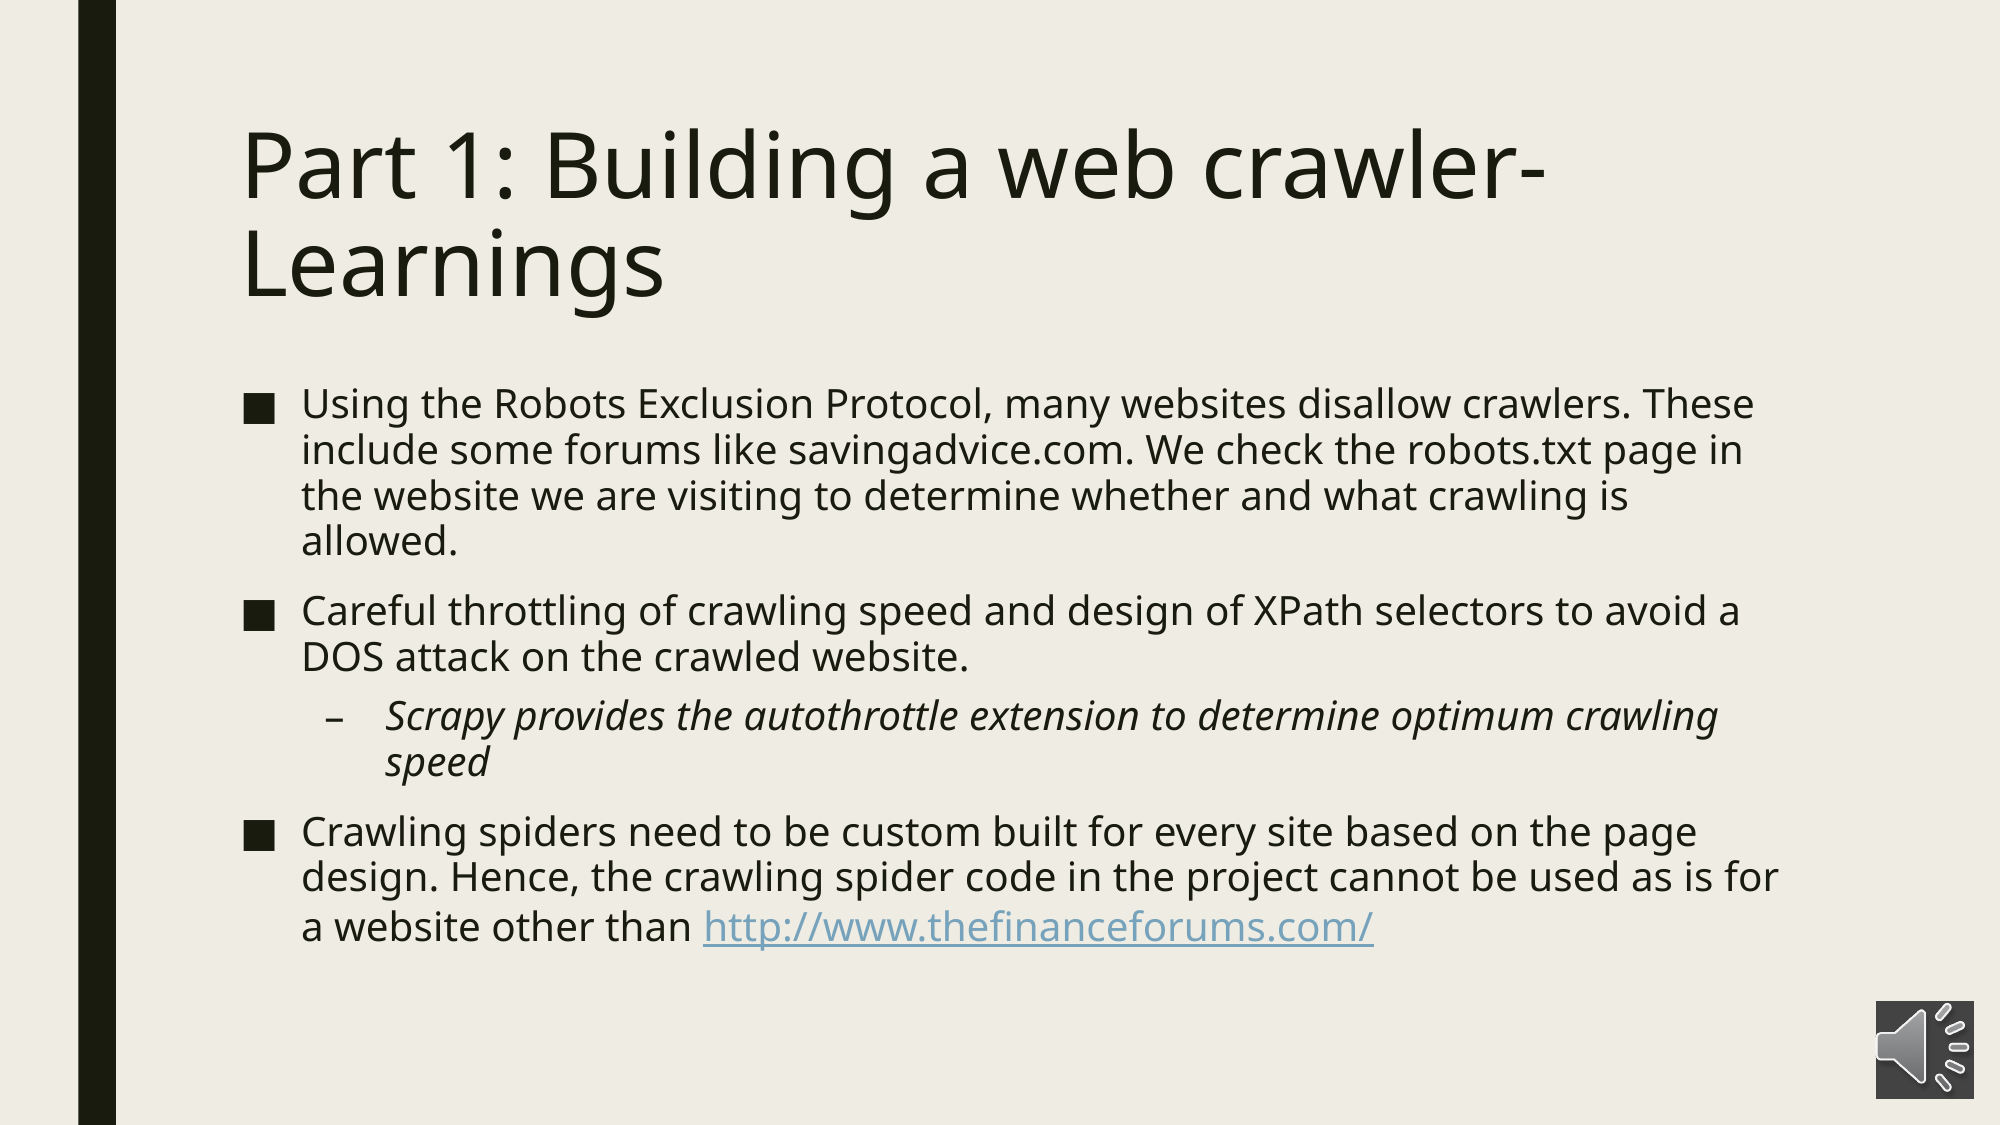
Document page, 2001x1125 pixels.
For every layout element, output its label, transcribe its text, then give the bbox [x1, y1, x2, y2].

list Using the Robots Exclusion Protocol, many websites disallow crawlers. These include some forums like savingadvice.com. We check the robots.txt page in the website we are visiting to determine whether and what crawling is allowed. Careful throttling of crawling speed and design of XPath selectors to avoid a DOS attack on the crawled website. Scrapy provides the autothrottle extension to determine optimum crawling speed Crawling spiders need to be custom built for every site based on the page design. Hence, the crawling spider code in the project cannot be used as is for a website other than http://www.thefinanceforums.com/ [225, 375, 1800, 963]
picture [1874, 999, 1975, 1100]
title Part 1: Building a web crawler-Learnings [225, 112, 1800, 357]
